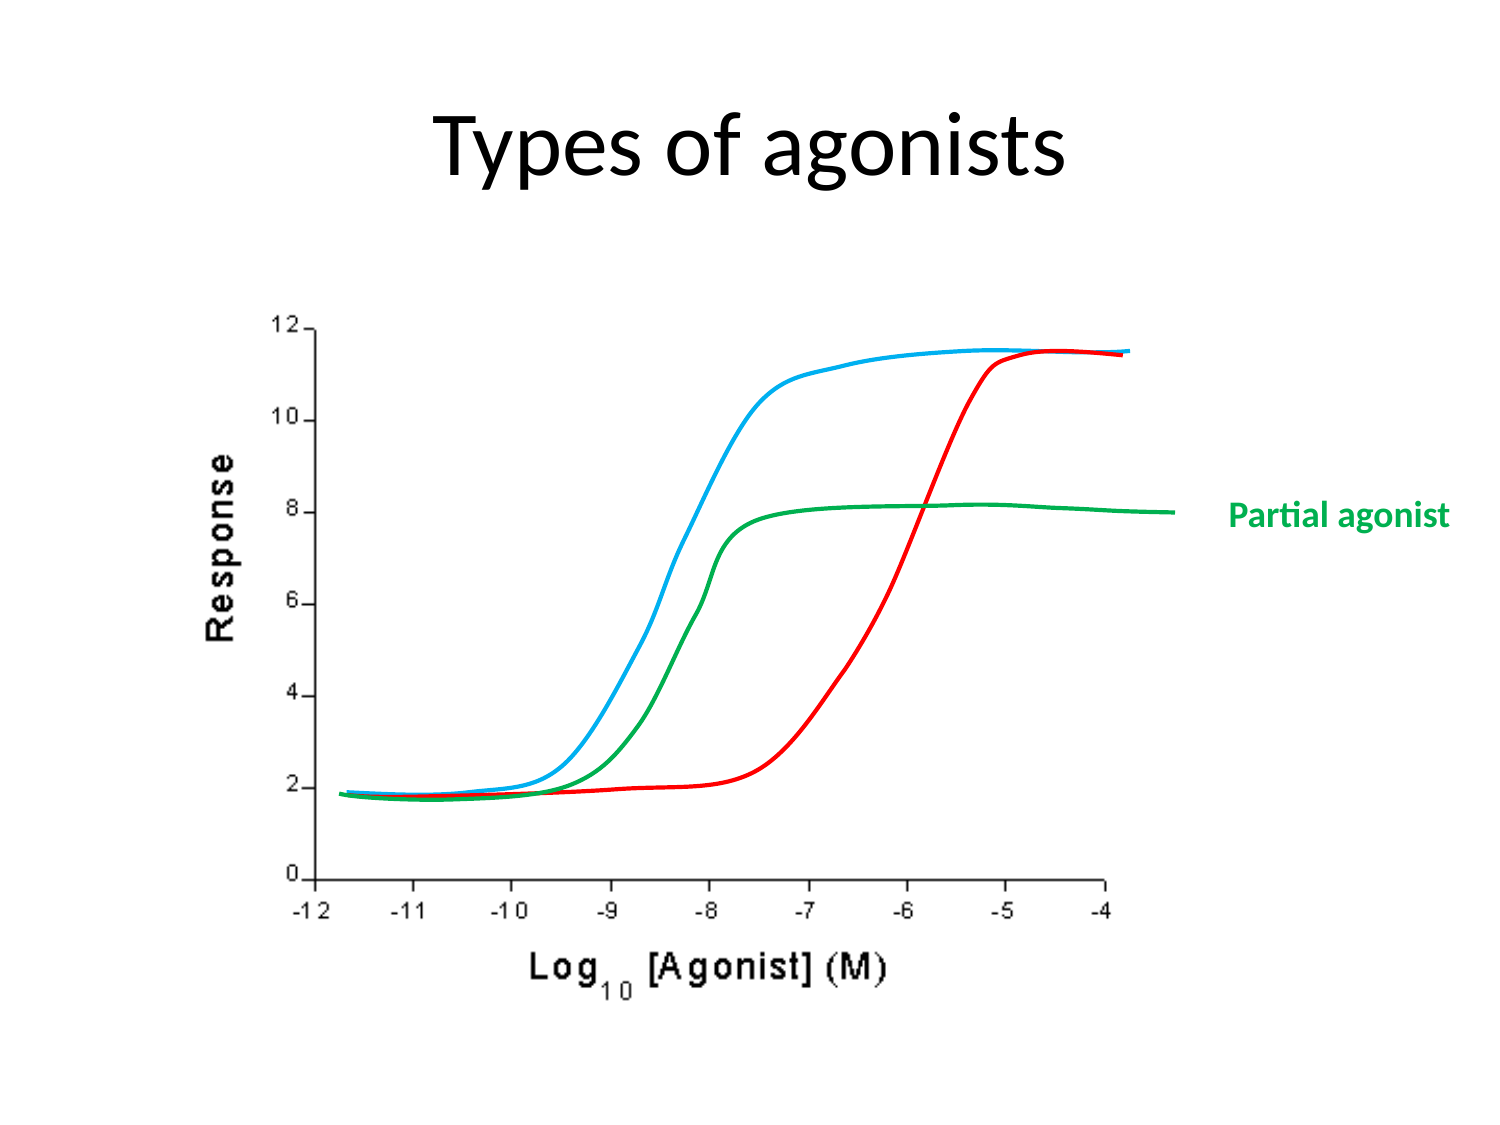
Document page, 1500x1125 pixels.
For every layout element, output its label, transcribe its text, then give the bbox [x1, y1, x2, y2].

text_box Partial agonist [1259, 483, 1466, 543]
title Types of agonists [75, 45, 1425, 233]
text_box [124, 224, 1255, 1011]
